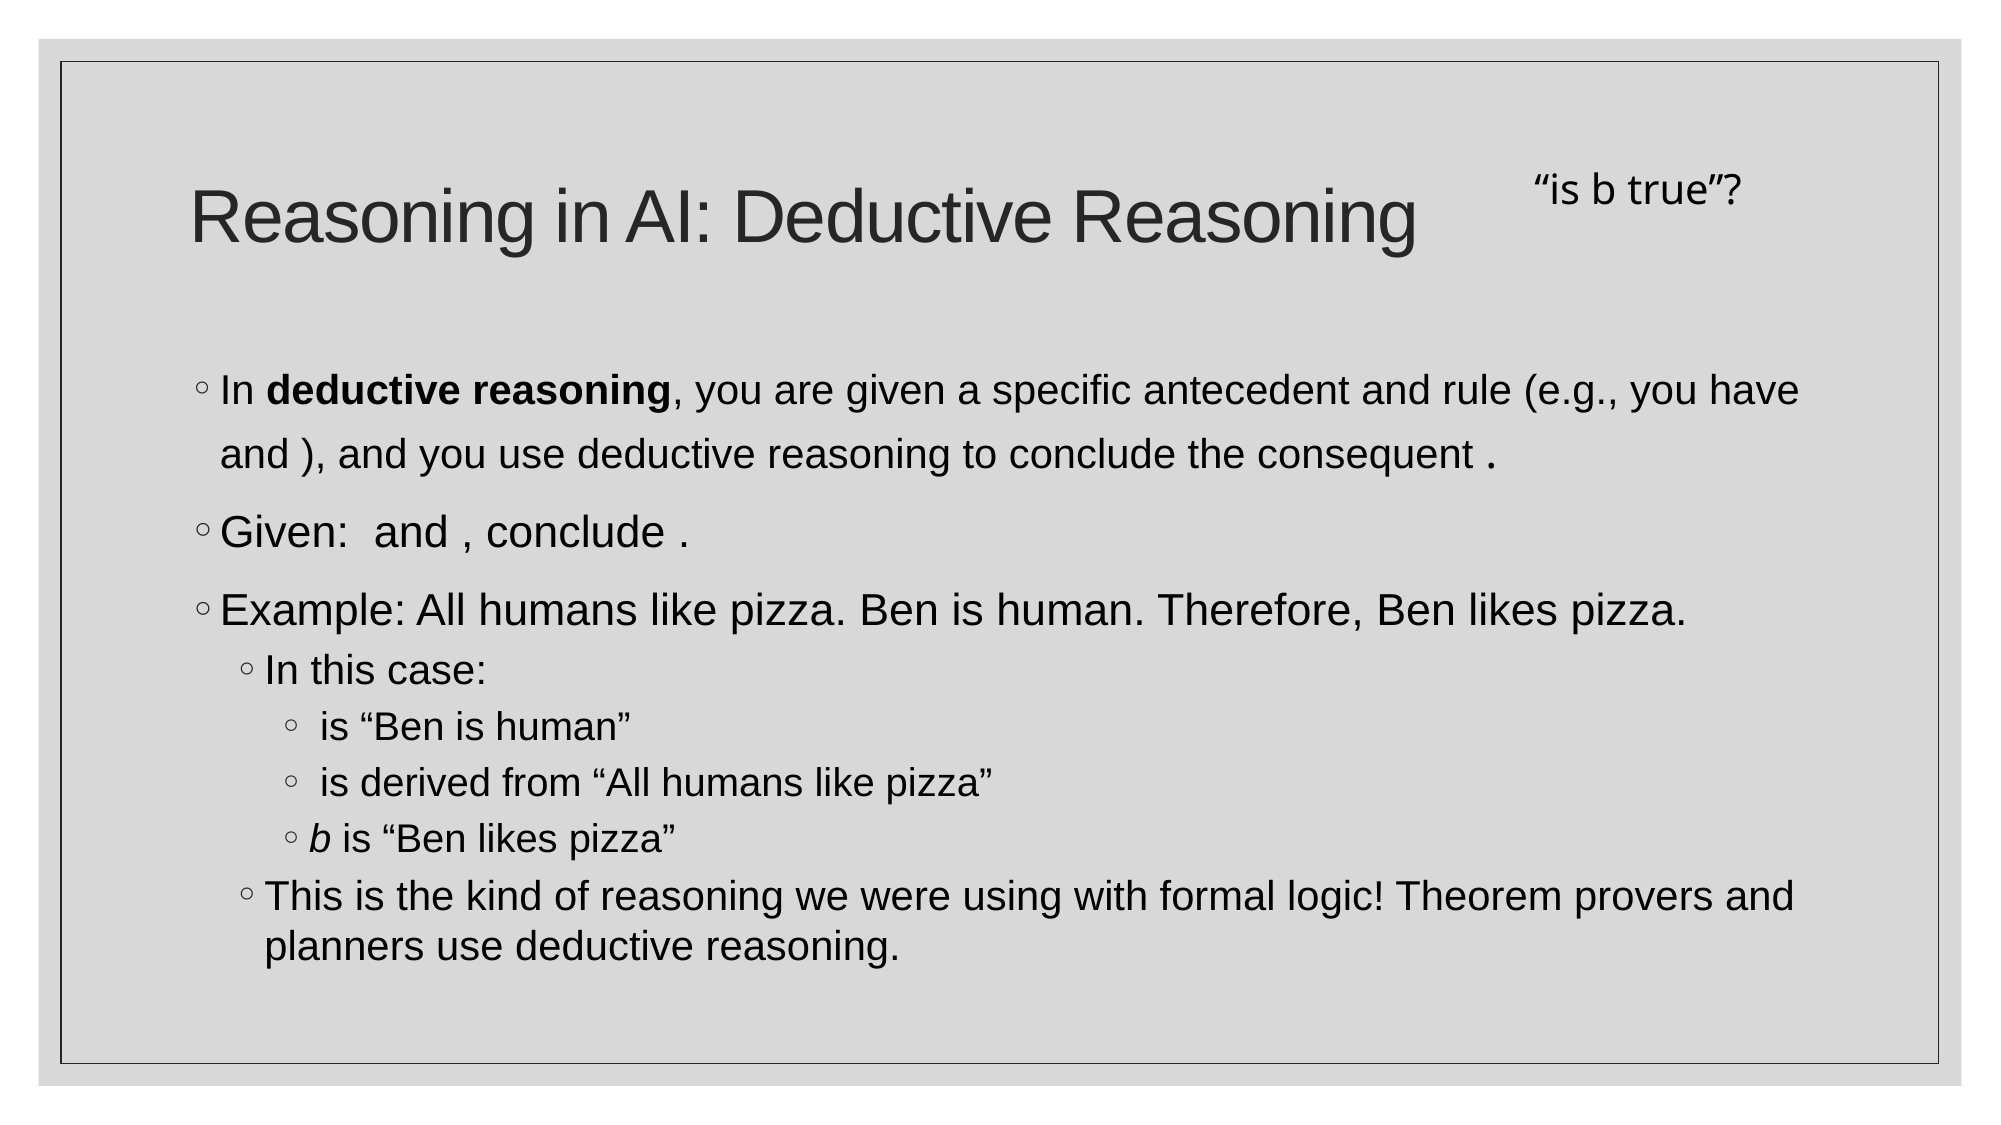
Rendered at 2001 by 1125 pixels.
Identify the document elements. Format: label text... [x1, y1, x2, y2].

title Reasoning in AI: Deductive Reasoning [174, 105, 1825, 331]
